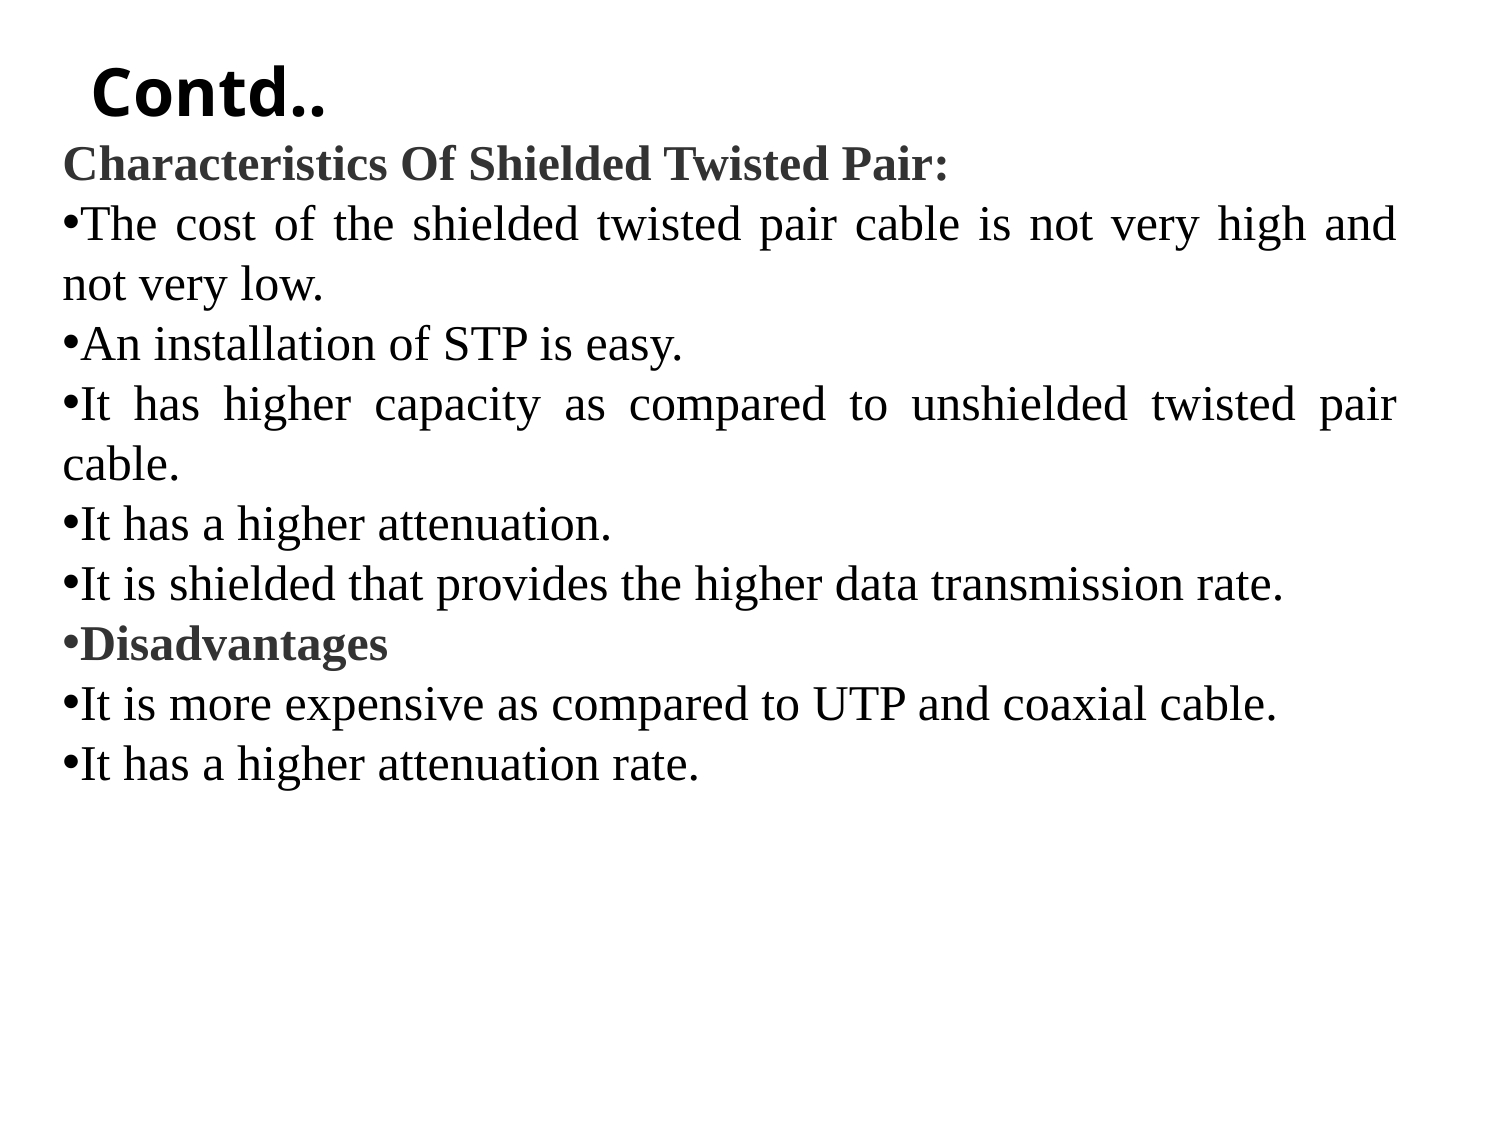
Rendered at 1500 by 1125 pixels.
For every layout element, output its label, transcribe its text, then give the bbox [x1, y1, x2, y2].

list Characteristics Of Shielded Twisted Pair: The cost of the shielded twisted pair cable is not very high and not very low. An installation of STP is easy. It has higher capacity as compared to unshielded twisted pair cable. It has a higher attenuation. It is shielded that provides the higher data transmission rate. Disadvantages It is more expensive as compared to UTP and coaxial cable. It has a higher attenuation rate. [62, 130, 1398, 979]
title Contd.. [90, 50, 989, 130]
